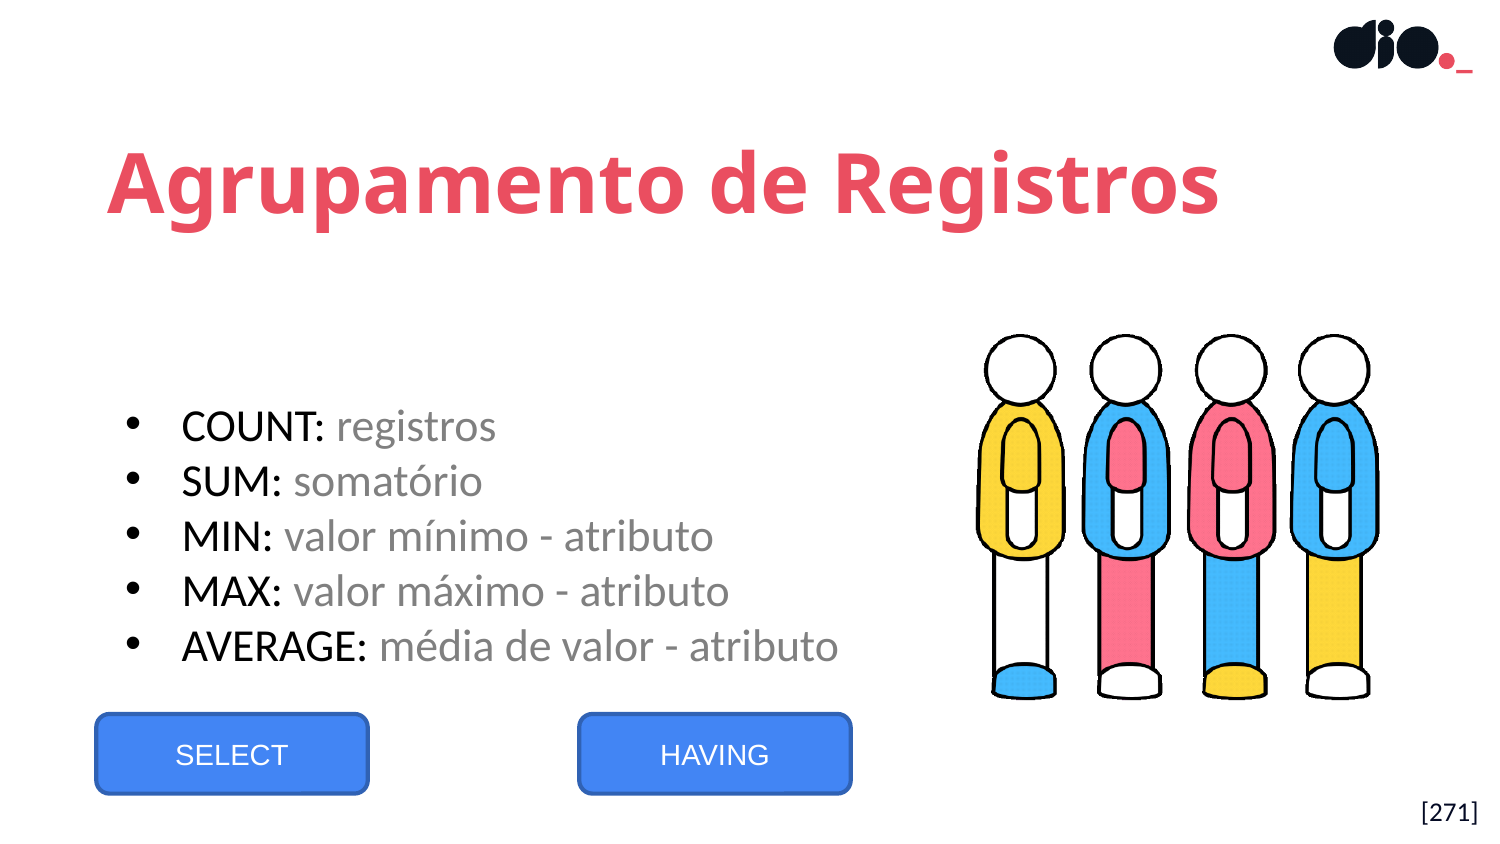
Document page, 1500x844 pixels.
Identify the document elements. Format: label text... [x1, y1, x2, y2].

text_box Agrupamento de Registros [92, 104, 1395, 243]
text_box HAVING [577, 711, 853, 796]
text_box SELECT [94, 711, 370, 796]
slide_number [271] [1403, 779, 1494, 844]
picture [950, 321, 1404, 715]
text_box COUNT: registros SUM: somatório MIN: valor mínimo - atributo MAX: valor máximo - atributo AVERAGE: média de valor - atributo [110, 306, 1320, 759]
picture [1333, 19, 1473, 74]
